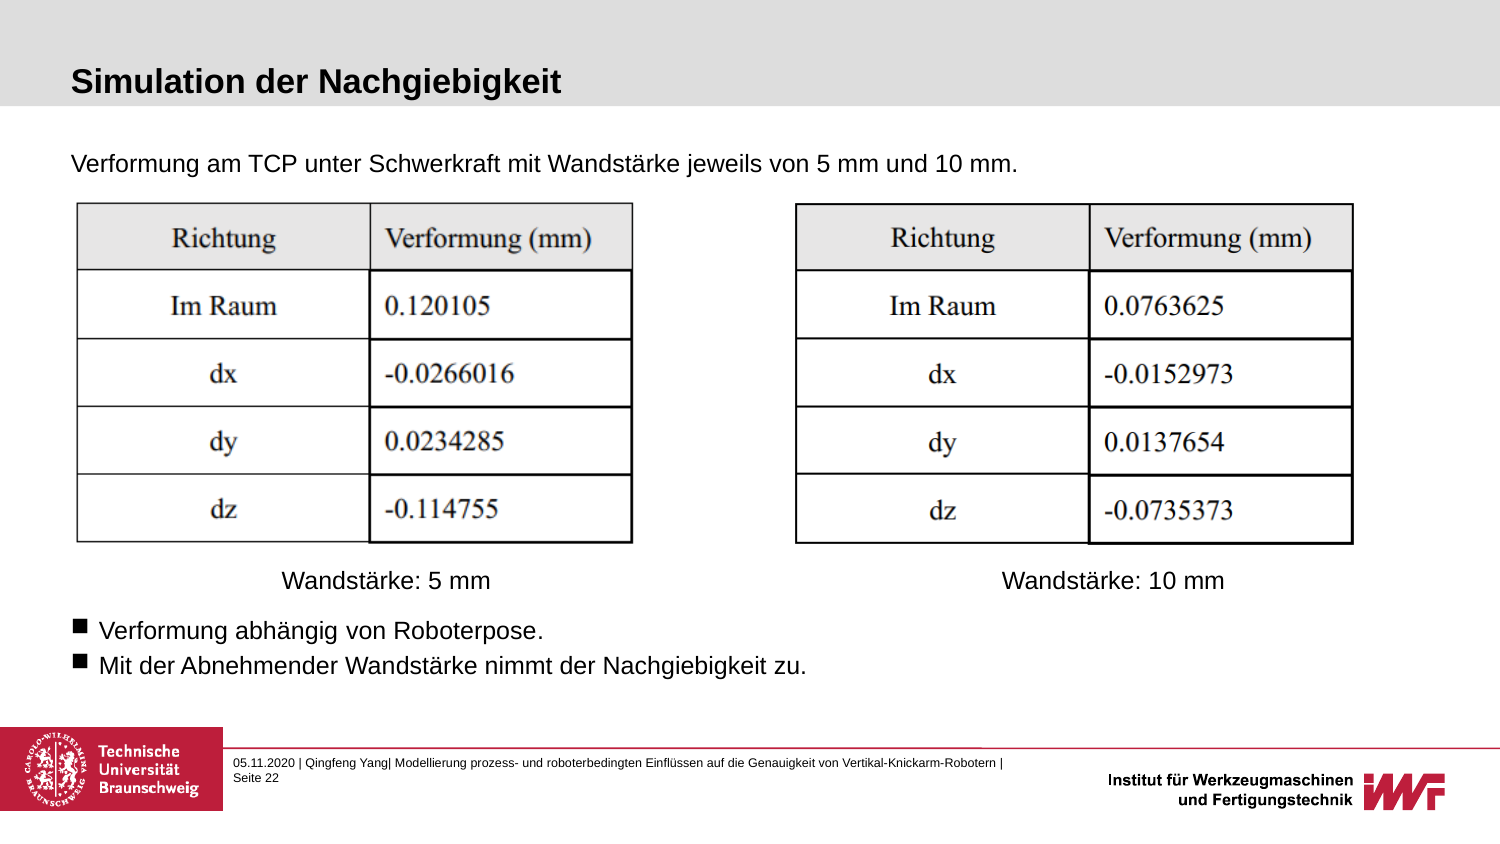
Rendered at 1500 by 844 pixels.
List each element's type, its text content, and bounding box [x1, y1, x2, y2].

picture [69, 196, 640, 552]
picture [787, 196, 1363, 552]
text_box Wandstärke: 10 mm [982, 562, 1245, 603]
picture [0, 727, 223, 811]
list Verformung am TCP unter Schwerkraft mit Wandstärke jeweils von 5 mm und 10 mm. Verformung abhängig von Roboterpose. Mit der Abnehmender Wandstärke nimmt der Nachgiebigkeit zu. [70, 147, 1445, 715]
text_box Wandstärke: 5 mm [261, 562, 512, 603]
title Simulation der Nachgiebigkeit [70, 13, 1445, 102]
